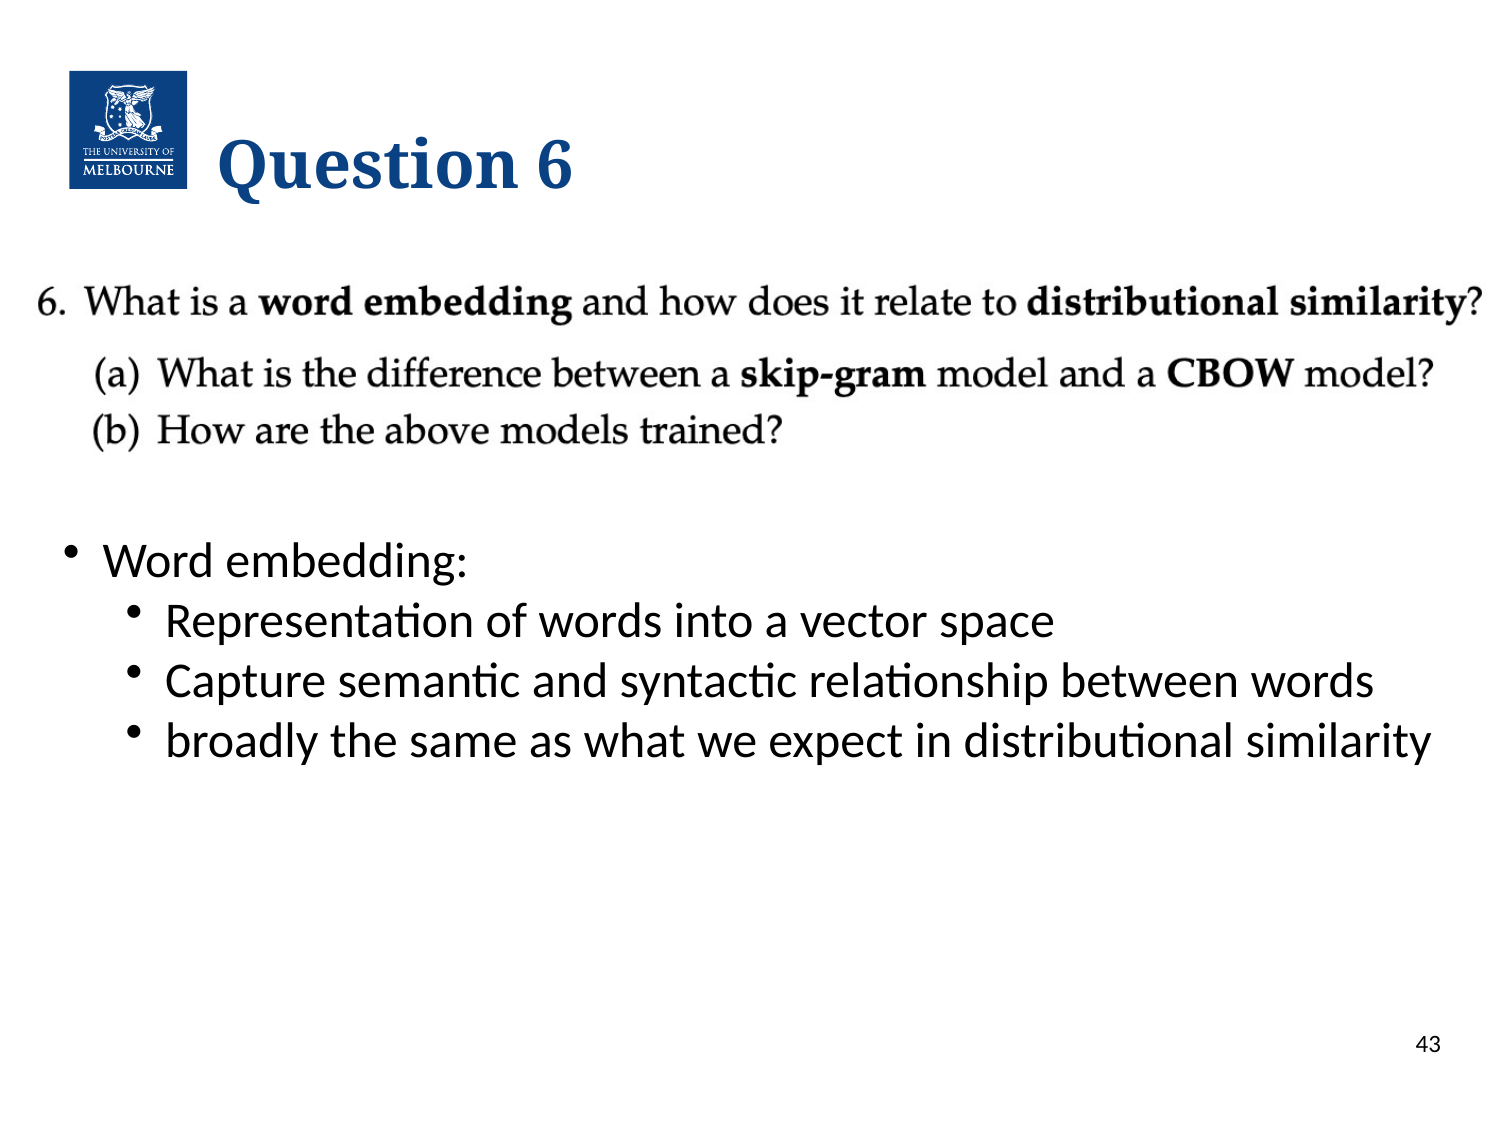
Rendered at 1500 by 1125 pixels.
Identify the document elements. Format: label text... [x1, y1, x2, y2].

title Question 6 [208, 64, 1444, 211]
picture [0, 274, 1500, 454]
slide_number 43 [1413, 1029, 1442, 1056]
list Word embedding: Representation of words into a vector space Capture semantic and syntactic relationship between words broadly the same as what we expect in distributional similarity [54, 454, 1445, 999]
